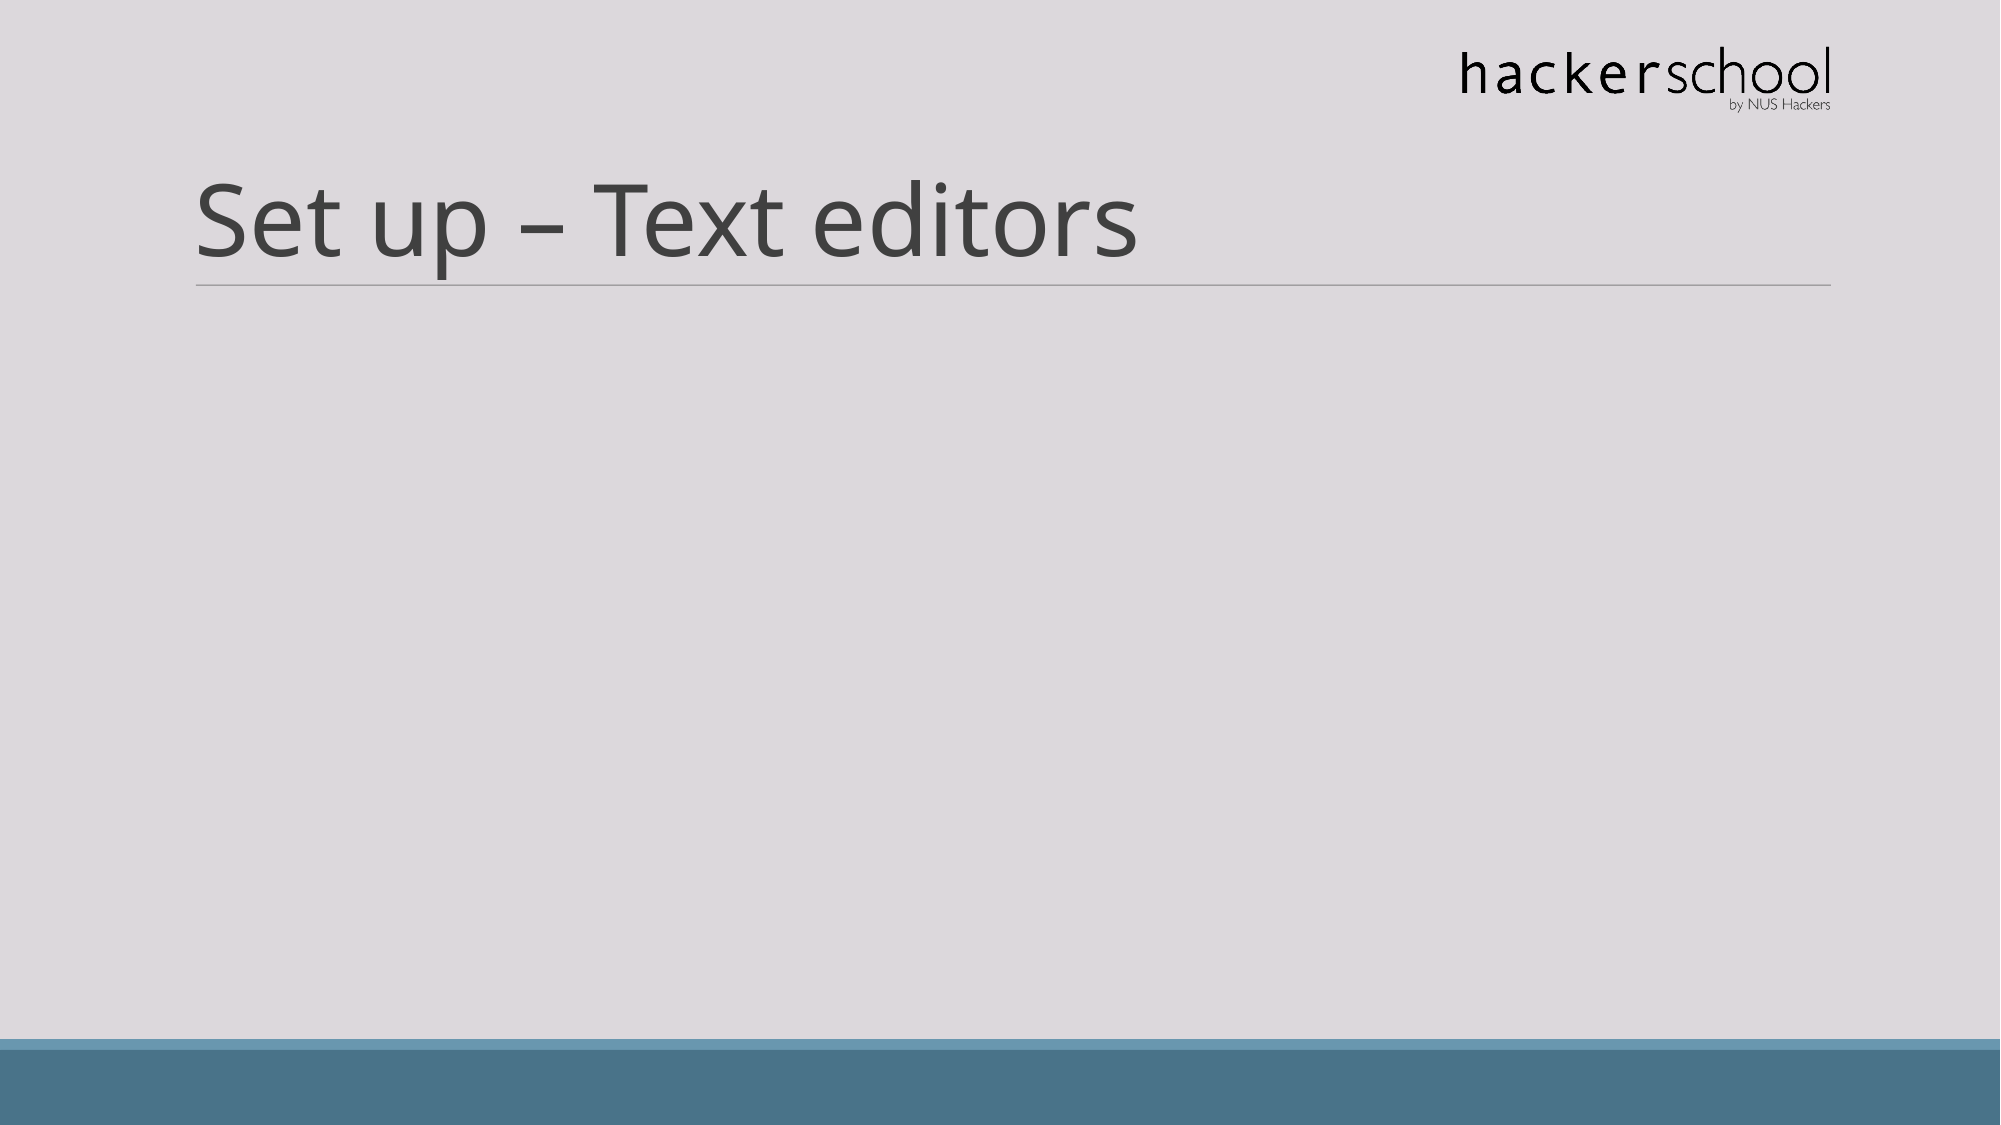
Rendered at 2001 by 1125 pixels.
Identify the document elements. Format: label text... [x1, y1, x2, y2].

picture [1461, 46, 1830, 113]
text_box Set up – Text editors [179, 46, 1830, 285]
